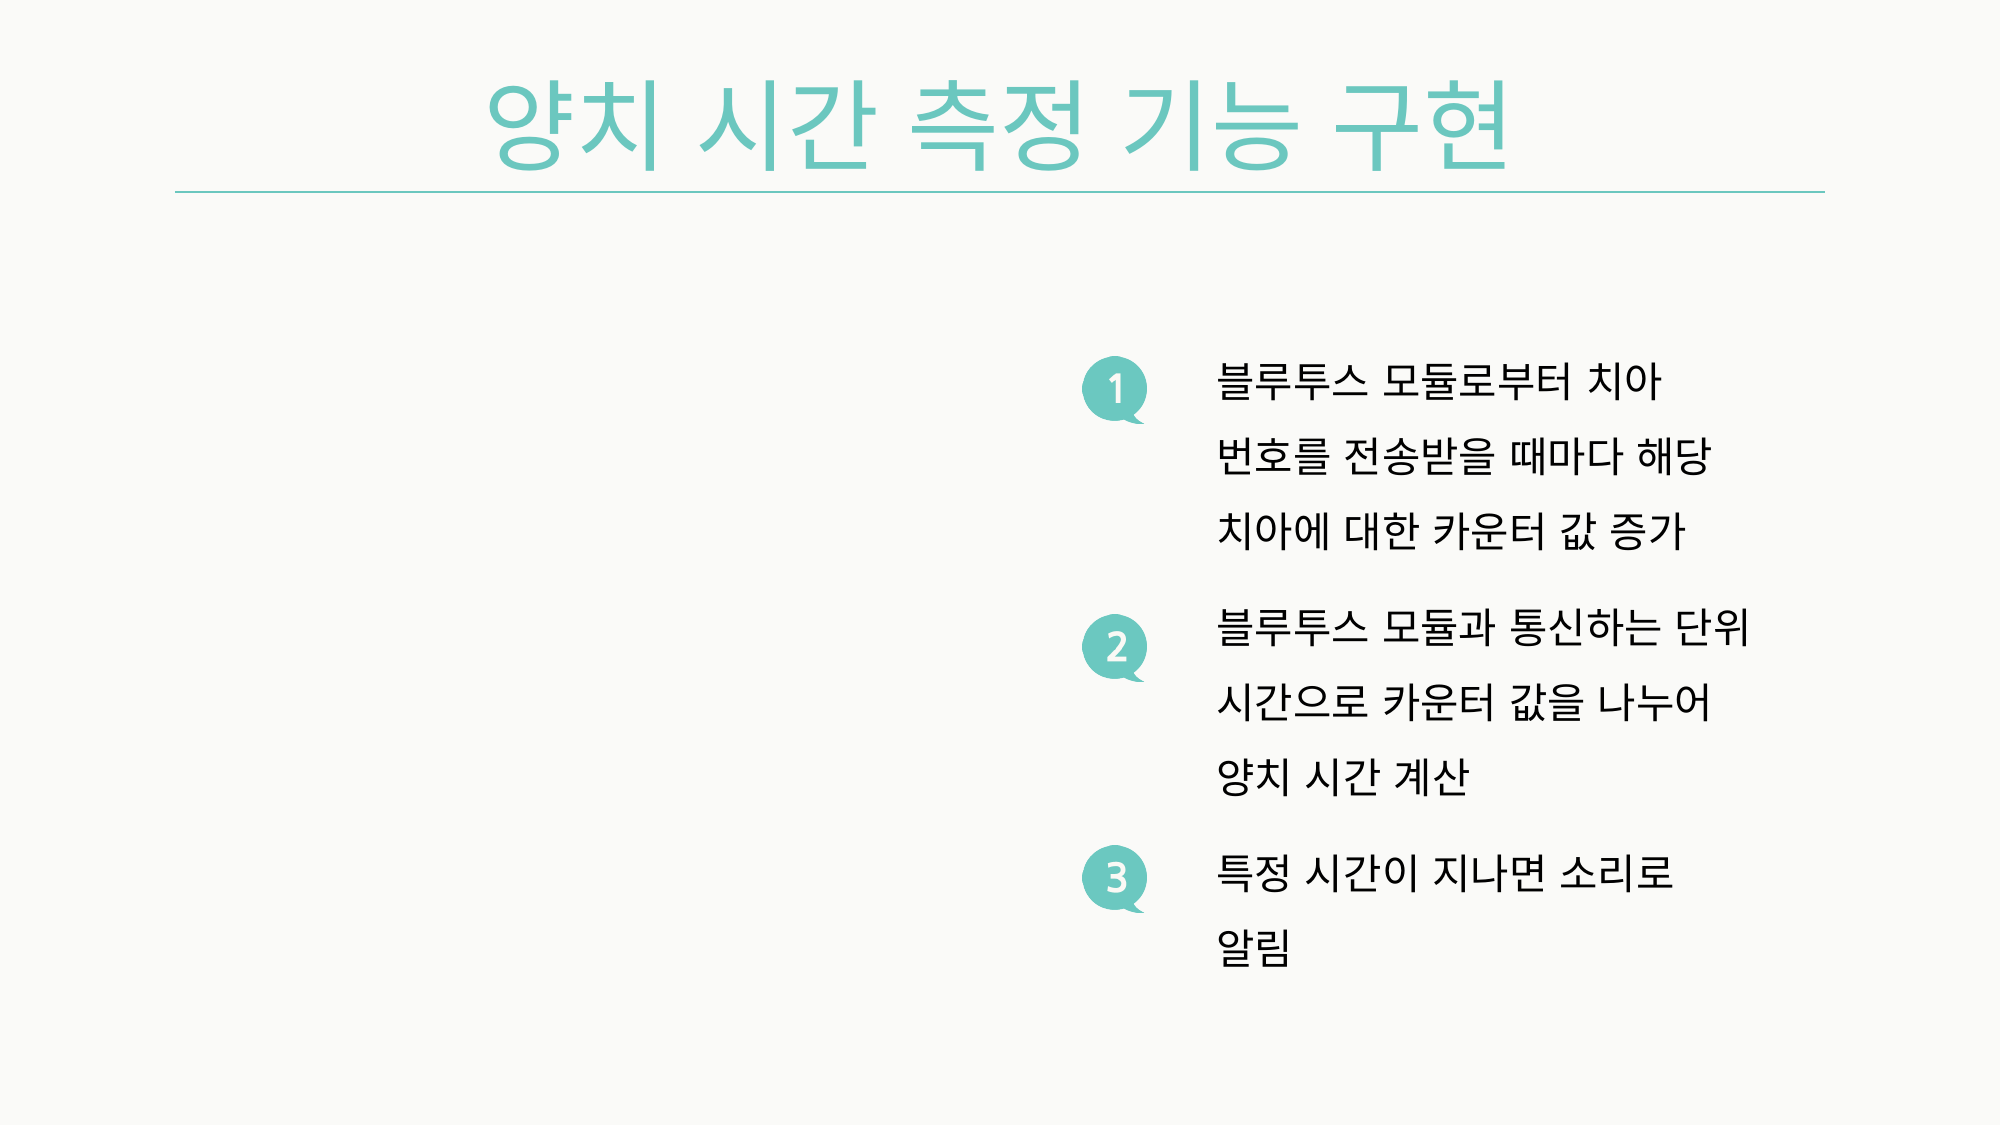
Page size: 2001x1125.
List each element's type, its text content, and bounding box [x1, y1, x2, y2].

text_box 양치 시간 측정 기능 구현 [469, 56, 1531, 191]
picture [1082, 845, 1147, 913]
text_box 블루투스 모듈로부터 치아 번호를 전송받을 때마다 해당 치아에 대한 카운터 값 증가 블루투스 모듈과 통신하는 단위 시간으로 카운터 값을 나누어 양치 시간 계산 특정 시간이 지나면 소리로 알림 [1082, 252, 1769, 1008]
picture [1082, 614, 1147, 682]
picture [1082, 356, 1147, 424]
